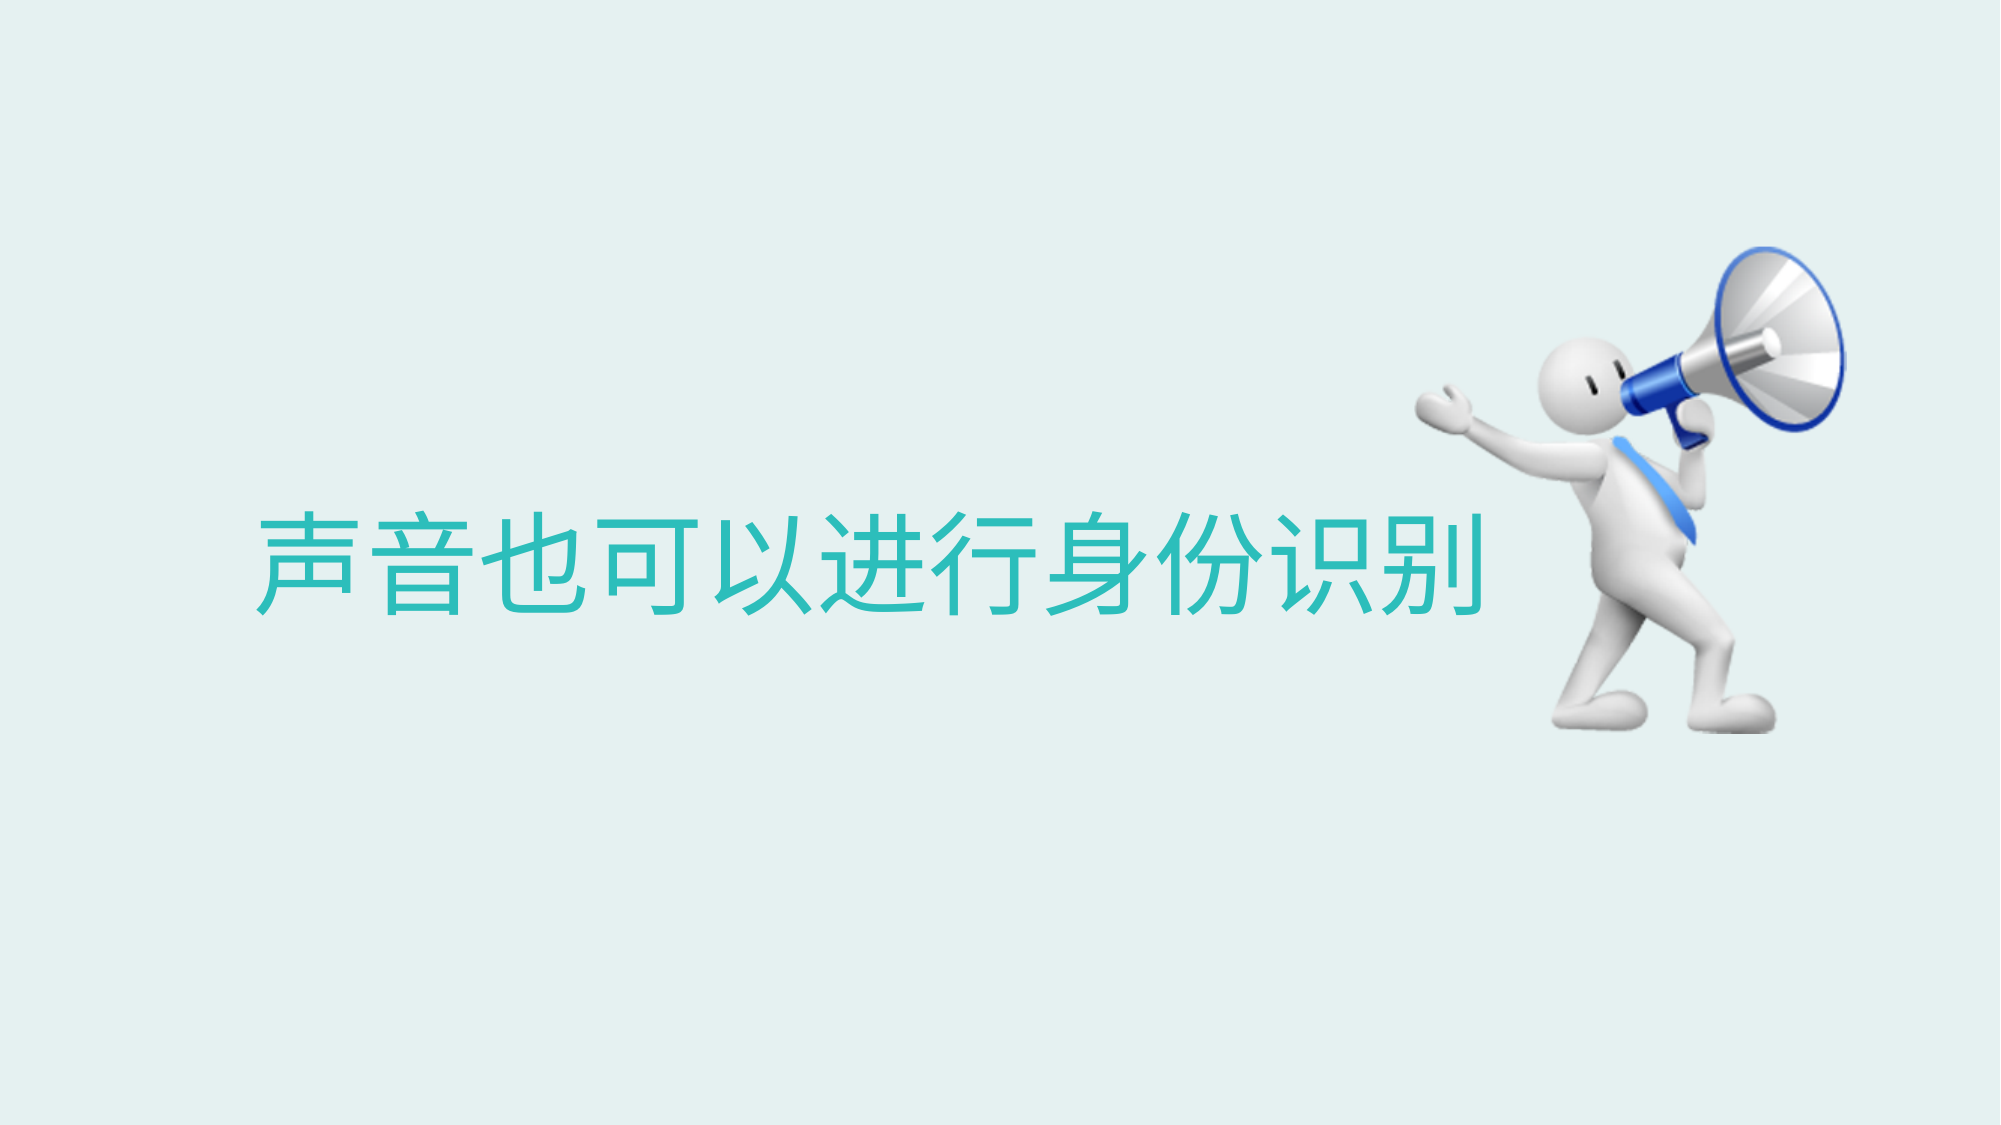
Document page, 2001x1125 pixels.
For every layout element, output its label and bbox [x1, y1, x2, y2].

text_box [232, 239, 1847, 734]
